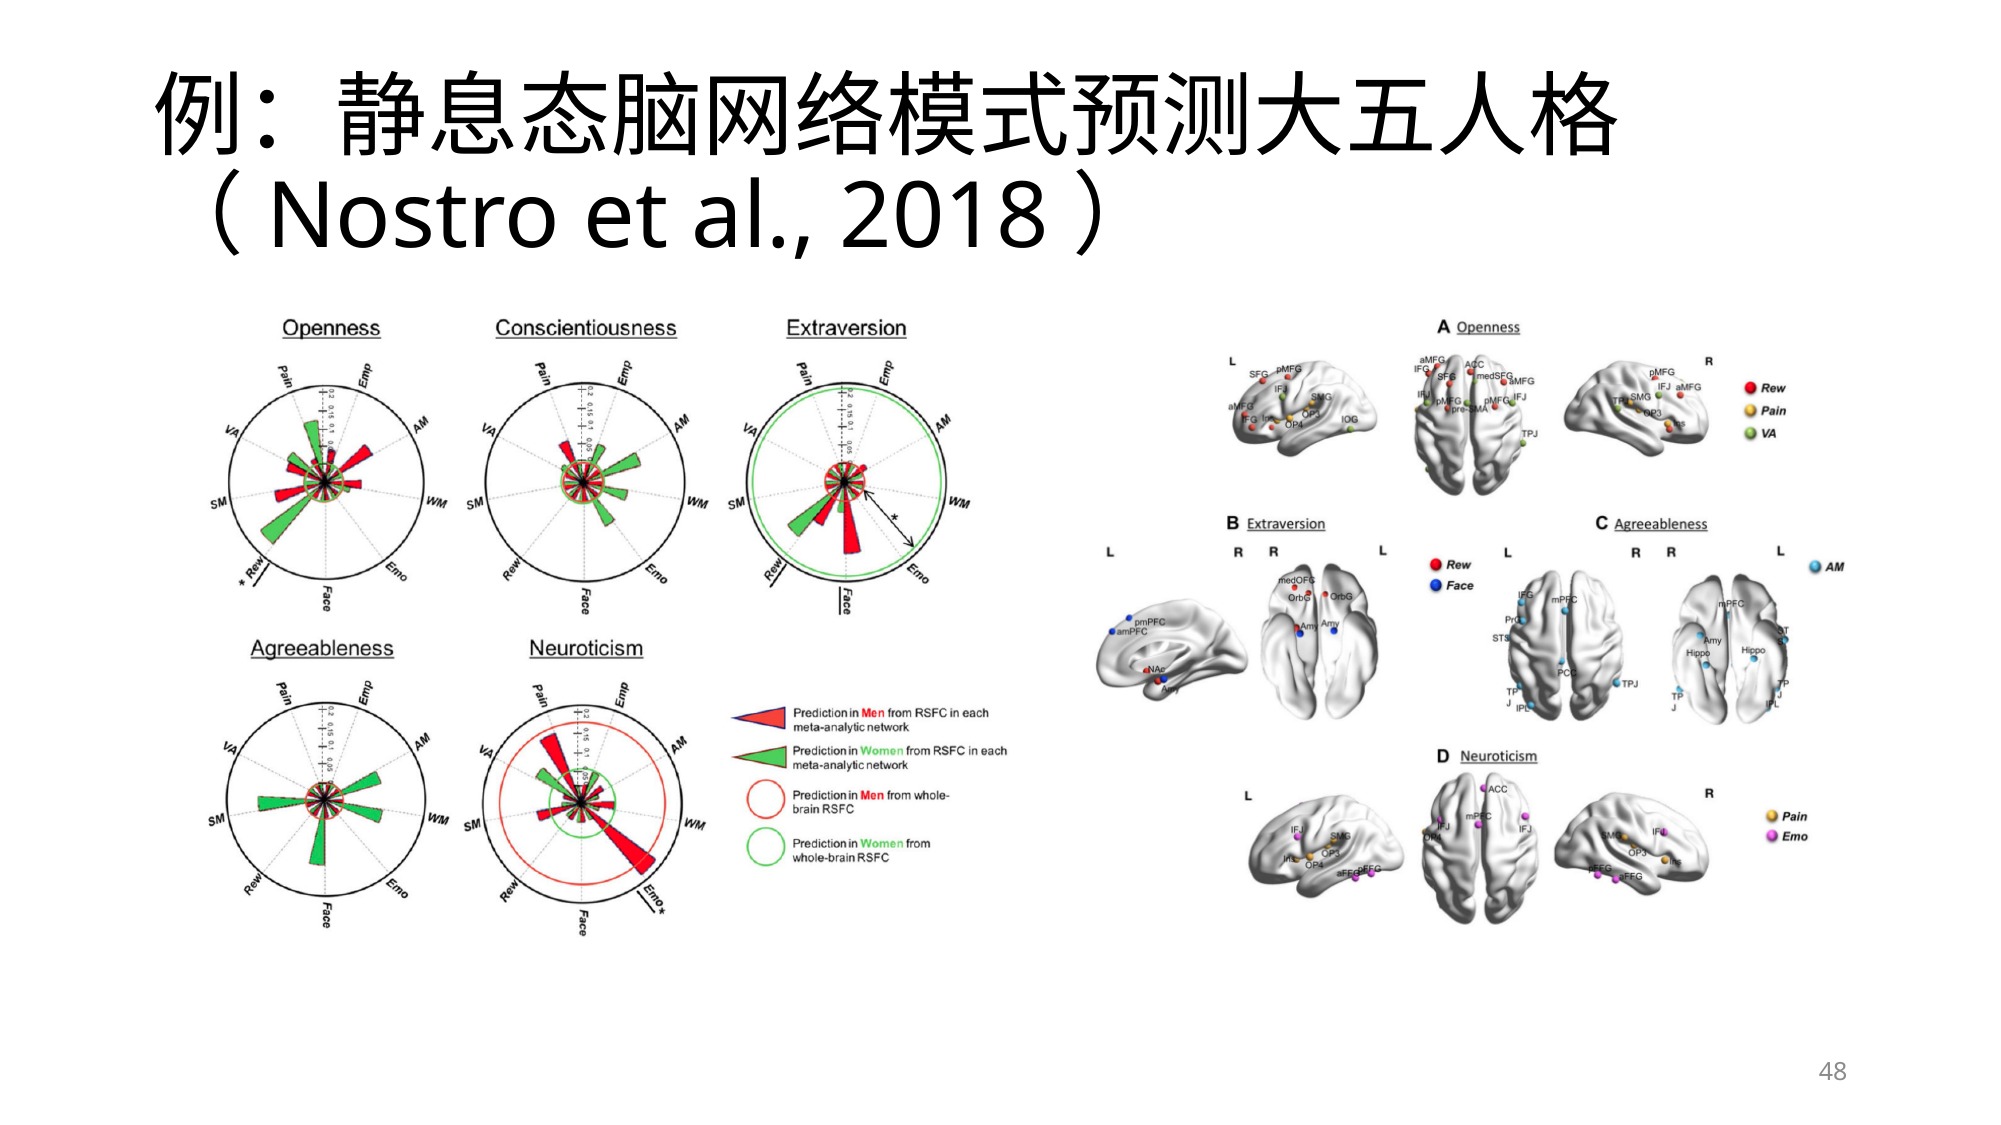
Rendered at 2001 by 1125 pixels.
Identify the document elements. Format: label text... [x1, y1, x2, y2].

picture [165, 299, 1036, 946]
picture [1077, 299, 1863, 946]
title 例：静息态脑网络模式预测大五人格（Nostro et al., 2018） [137, 59, 1863, 278]
slide_number 48 [1412, 1042, 1863, 1103]
